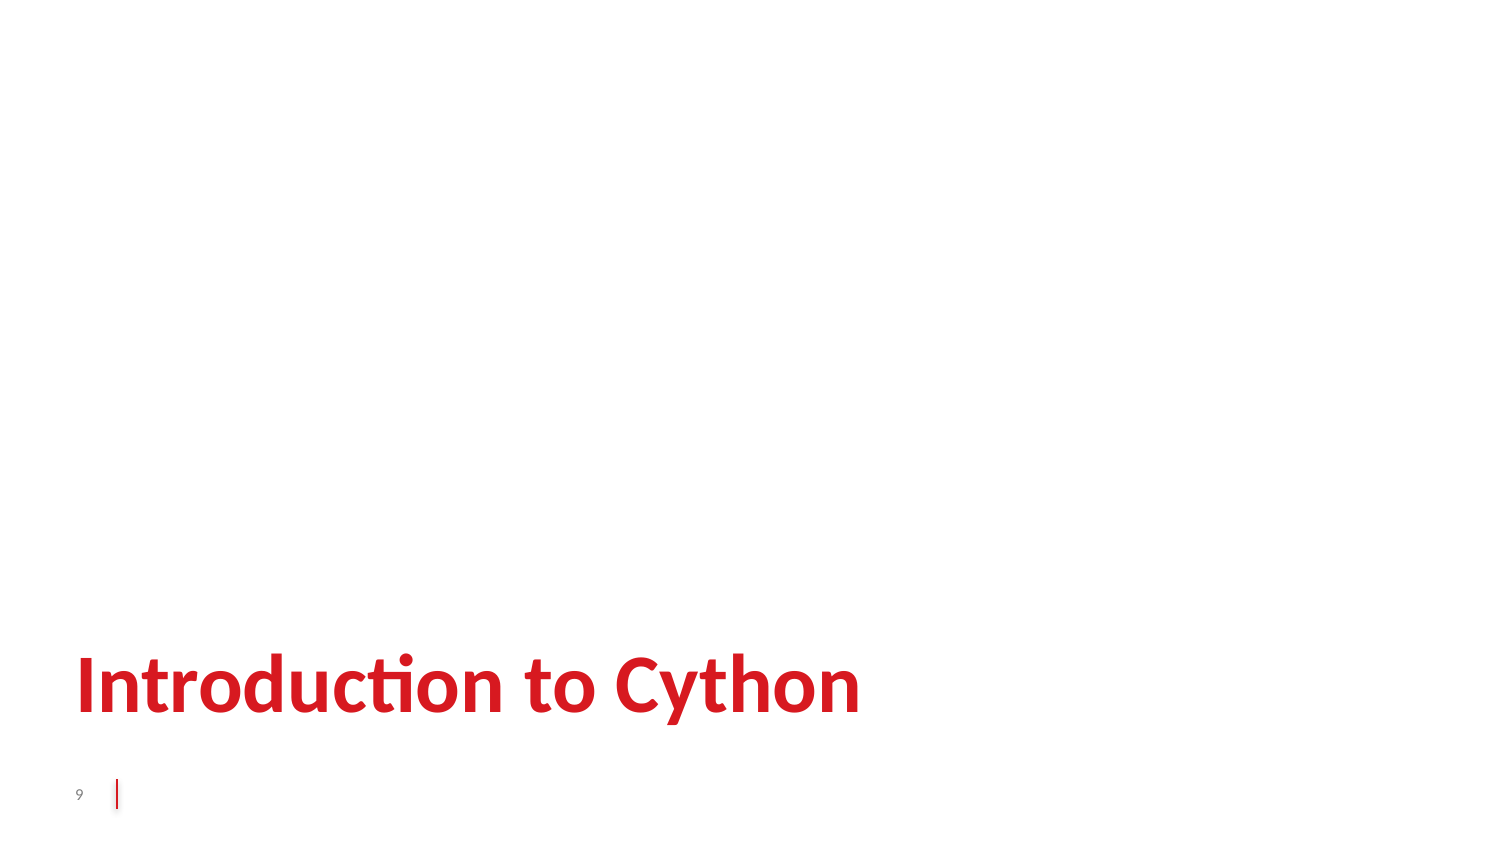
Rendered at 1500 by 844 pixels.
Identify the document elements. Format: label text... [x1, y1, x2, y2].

title Introduction to Cython [75, 321, 972, 737]
